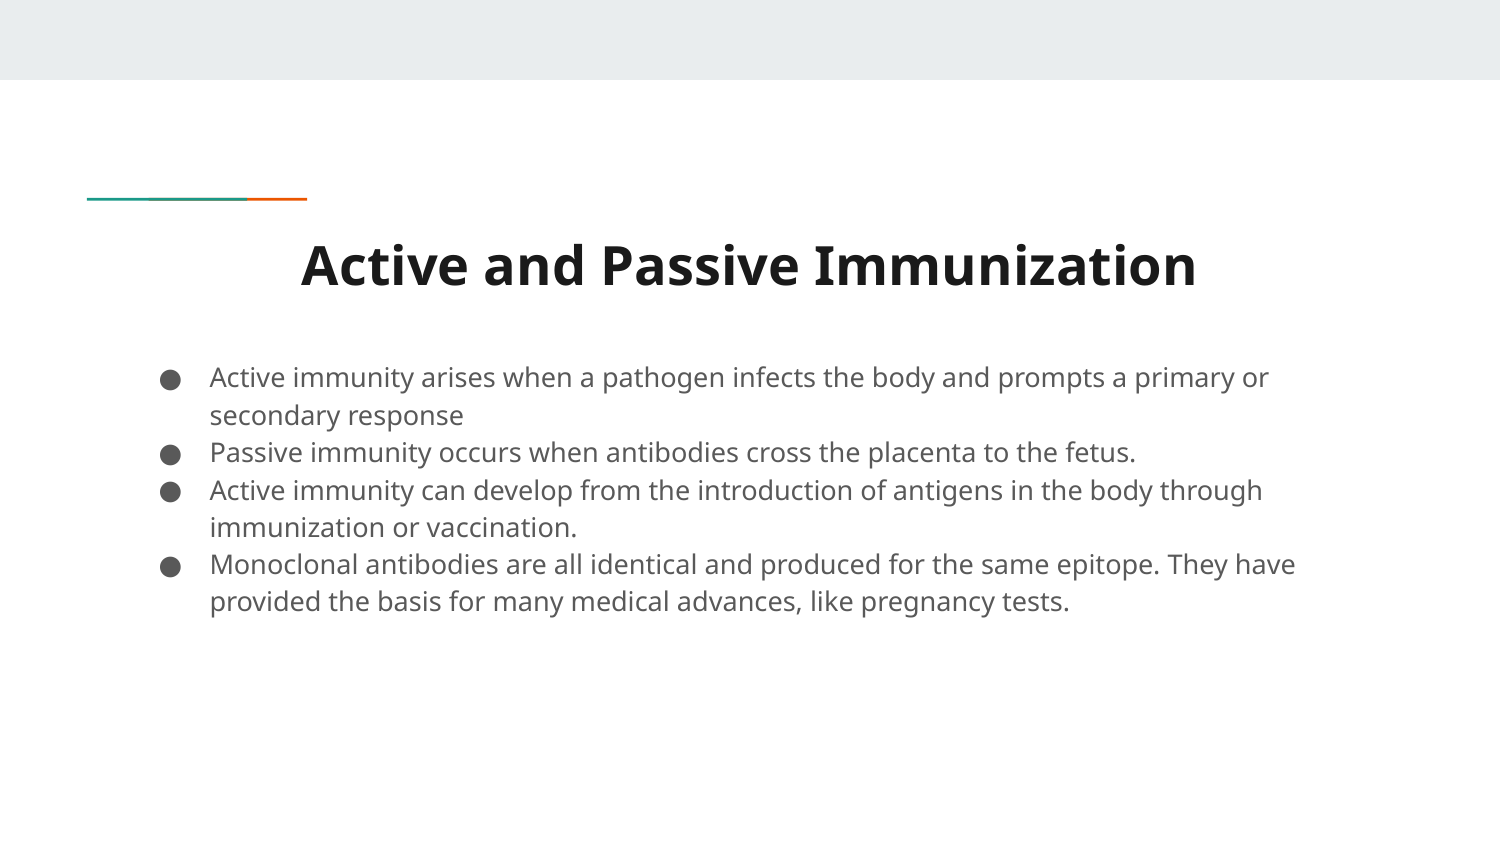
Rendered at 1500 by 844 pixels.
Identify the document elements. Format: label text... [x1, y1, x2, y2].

title Active and Passive Immunization [119, 216, 1381, 305]
list Active immunity arises when a pathogen infects the body and prompts a primary or secondary response Passive immunity occurs when antibodies cross the placenta to the fetus. Active immunity can develop from the introduction of antigens in the body through immunization or vaccination. Monoclonal antibodies are all identical and produced for the same epitope. They have provided the basis for many medical advances, like pregnancy tests. [119, 341, 1381, 712]
